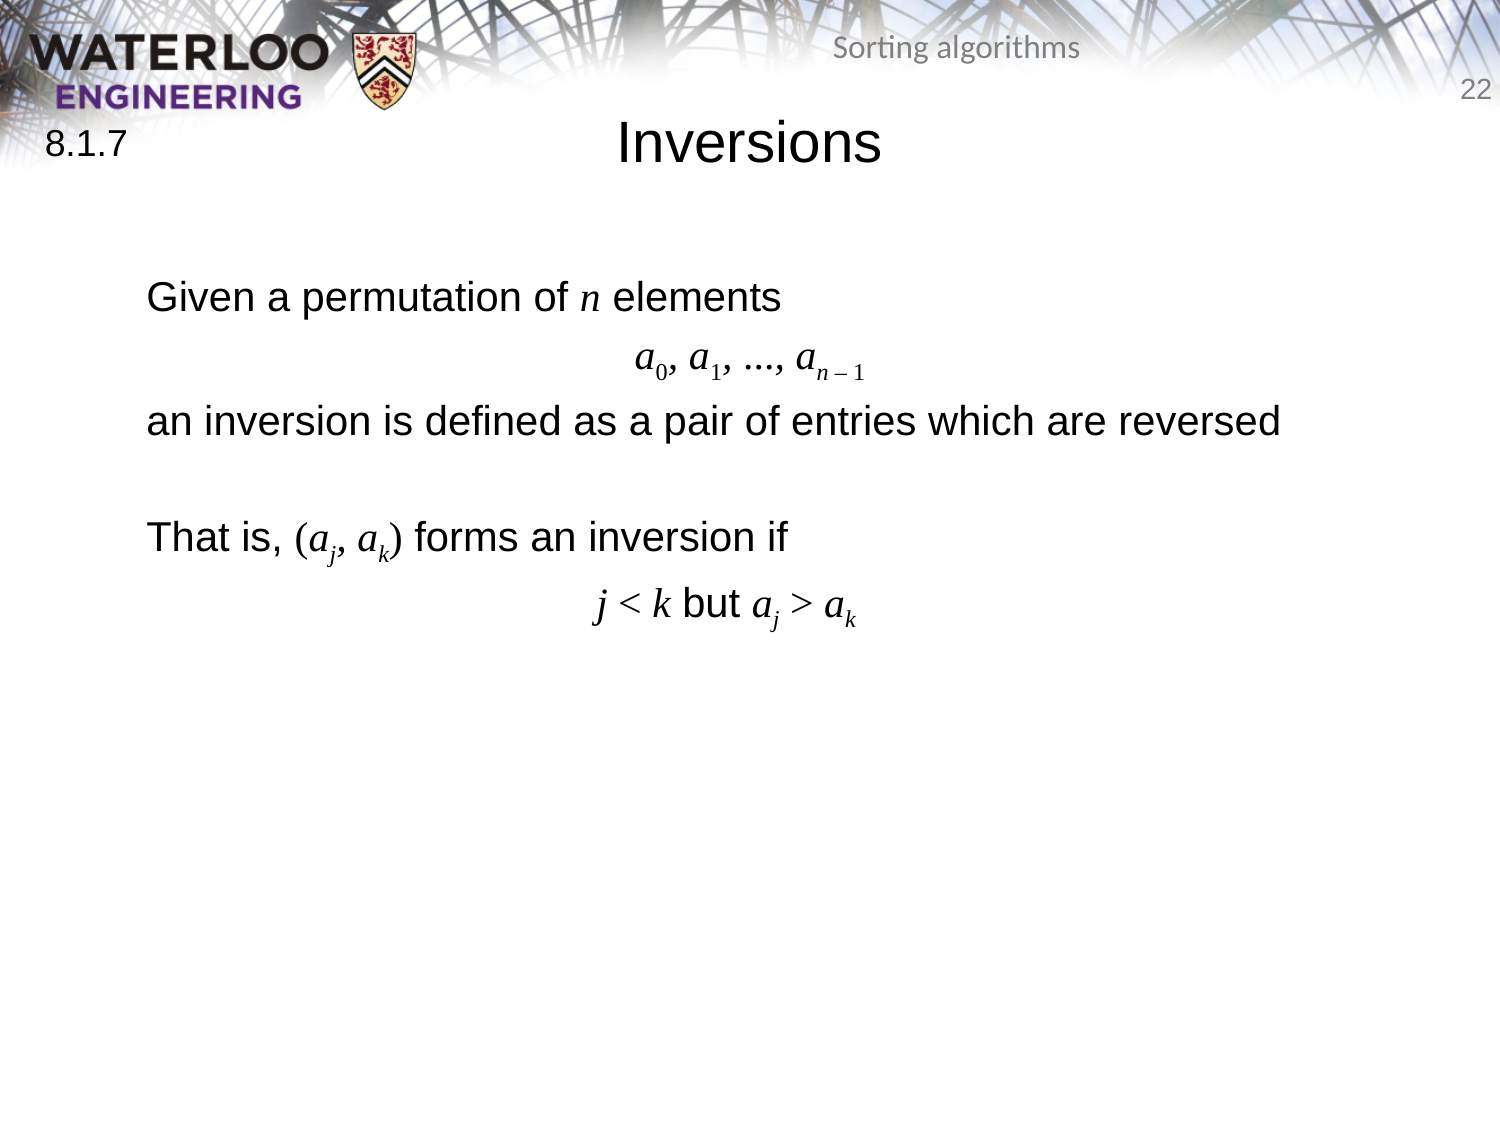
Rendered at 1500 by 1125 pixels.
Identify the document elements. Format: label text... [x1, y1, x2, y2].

title Inversions [74, 44, 1426, 233]
list Given a permutation of n elements a0, a1, ..., an – 1 an inversion is defined as a pair of entries which are reversed That is, (aj, ak) forms an inversion if j < k but aj > ak Ref: Bruno Preiss, Data Structures and Algorithms [74, 262, 1426, 1006]
picture [0, 0, 1500, 1125]
text_box 8.1.7 [30, 111, 143, 172]
